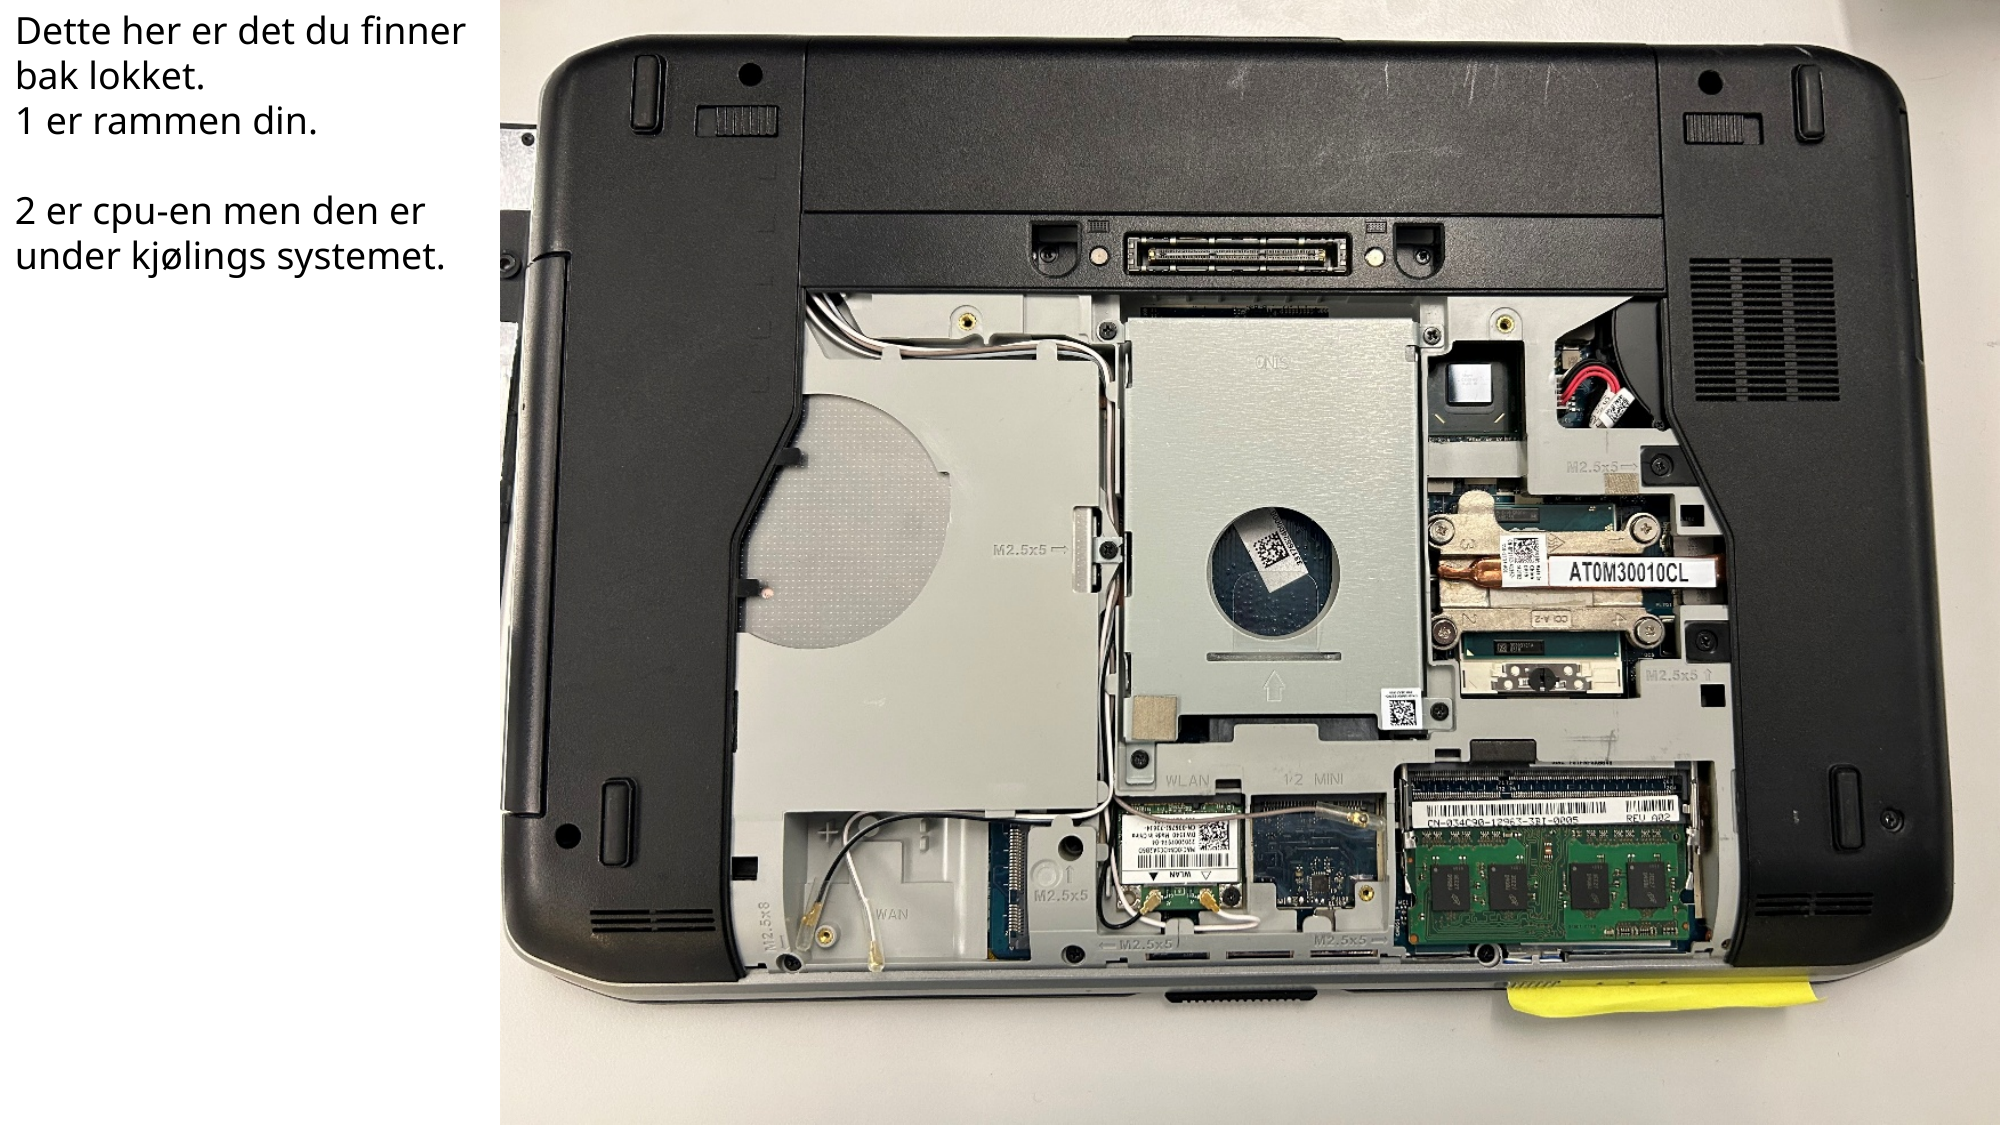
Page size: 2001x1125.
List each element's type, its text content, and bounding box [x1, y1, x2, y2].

text_box Dette her er det du finner bak lokket. 1 er rammen din. 2 er cpu-en men den er under kjølings systemet. [0, 0, 493, 375]
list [500, 0, 2000, 1125]
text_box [1685, 488, 1860, 585]
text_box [1705, 794, 1825, 895]
